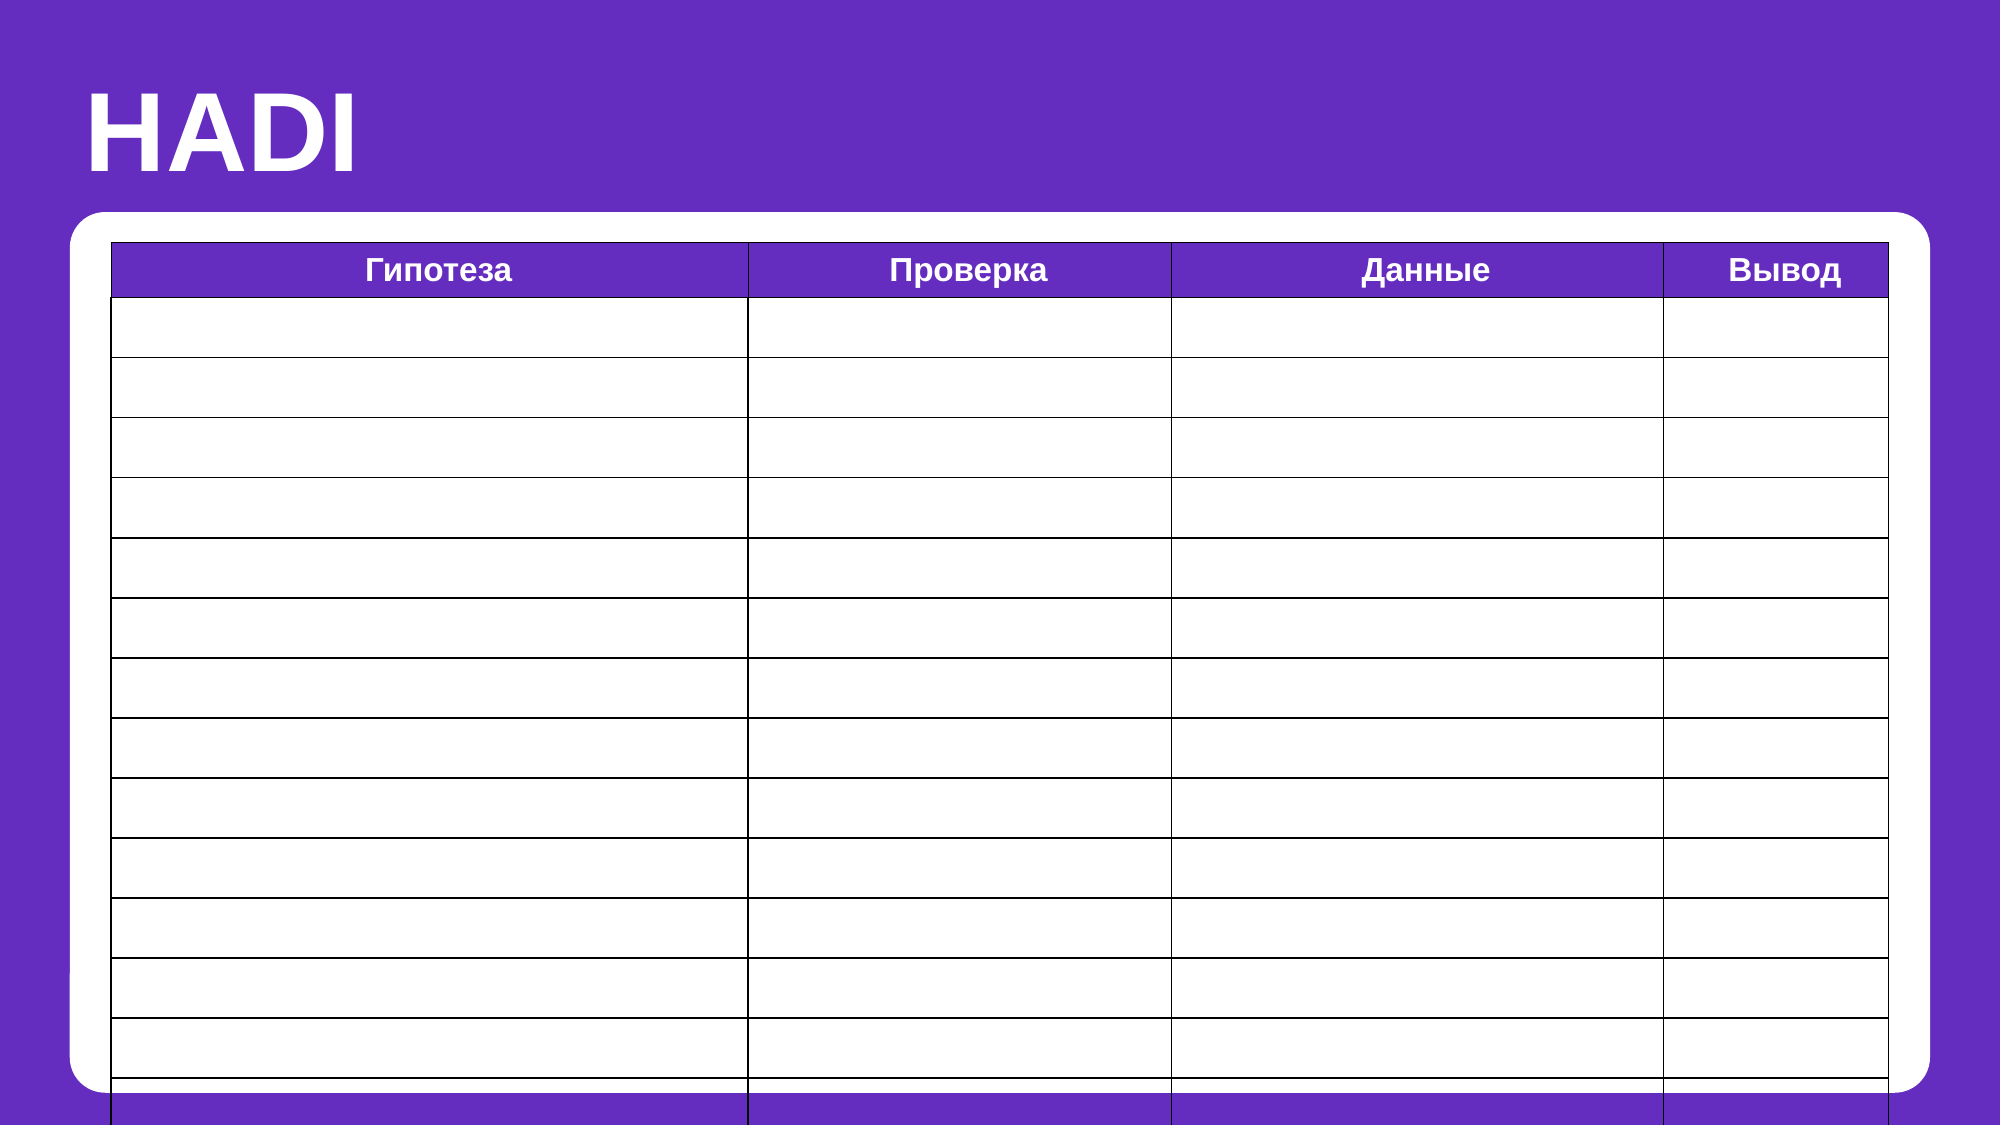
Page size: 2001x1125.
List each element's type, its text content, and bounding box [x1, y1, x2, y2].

table_cell [1664, 659, 1888, 717]
table_cell [112, 478, 747, 537]
table_cell [112, 539, 747, 597]
table_cell [1172, 839, 1663, 897]
table_cell [1664, 779, 1888, 837]
table_header Вывод [1664, 243, 1888, 297]
table_cell [1172, 599, 1663, 657]
table_cell [1172, 959, 1663, 1017]
table_cell [1664, 599, 1888, 657]
table_cell [1664, 719, 1888, 777]
table_header Проверка [749, 243, 1171, 297]
table_cell [1172, 899, 1663, 957]
table_cell [1172, 1079, 1663, 1125]
table_cell [749, 959, 1171, 1017]
table_cell [1664, 418, 1888, 477]
table_cell [749, 719, 1171, 777]
table_cell [1172, 779, 1663, 837]
table_cell [749, 659, 1171, 717]
table_cell [1172, 719, 1663, 777]
table_cell [749, 899, 1171, 957]
table_cell [1664, 1079, 1888, 1125]
table_cell [1664, 478, 1888, 537]
table_cell [112, 298, 747, 357]
table_cell [112, 358, 747, 417]
table_header Данные [1172, 243, 1663, 297]
table_cell [749, 539, 1171, 597]
table_cell [1664, 358, 1888, 417]
table_header Гипотеза [112, 243, 748, 297]
table_cell [112, 418, 747, 477]
table_cell [1664, 298, 1888, 357]
table_cell [112, 1079, 747, 1125]
table_cell [749, 779, 1171, 837]
table_cell [1664, 539, 1888, 597]
table_cell [1664, 899, 1888, 957]
table_cell [1172, 659, 1663, 717]
table_cell [1664, 1019, 1888, 1077]
table_cell [1172, 478, 1663, 537]
table_cell [1664, 839, 1888, 897]
table_cell [112, 599, 747, 657]
table_cell [749, 839, 1171, 897]
table_cell [749, 599, 1171, 657]
table_cell [1664, 959, 1888, 1017]
table_cell [112, 779, 747, 837]
table_cell [112, 719, 747, 777]
table_cell [749, 358, 1171, 417]
table_cell [749, 1019, 1171, 1077]
table_cell [112, 659, 747, 717]
table_cell [749, 418, 1171, 477]
table_cell [112, 839, 747, 897]
text_box HADI [69, 51, 1435, 202]
table_cell [112, 899, 747, 957]
table_cell [1172, 418, 1663, 477]
text_box [69, 212, 1931, 1093]
table_cell [1172, 539, 1663, 597]
table_cell [1172, 358, 1663, 417]
table_cell [112, 1019, 747, 1077]
table_cell [1172, 298, 1663, 357]
table_cell [1172, 1019, 1663, 1077]
table_cell [749, 298, 1171, 357]
table_cell [749, 478, 1171, 537]
table_cell [112, 959, 747, 1017]
table_cell [749, 1079, 1171, 1125]
